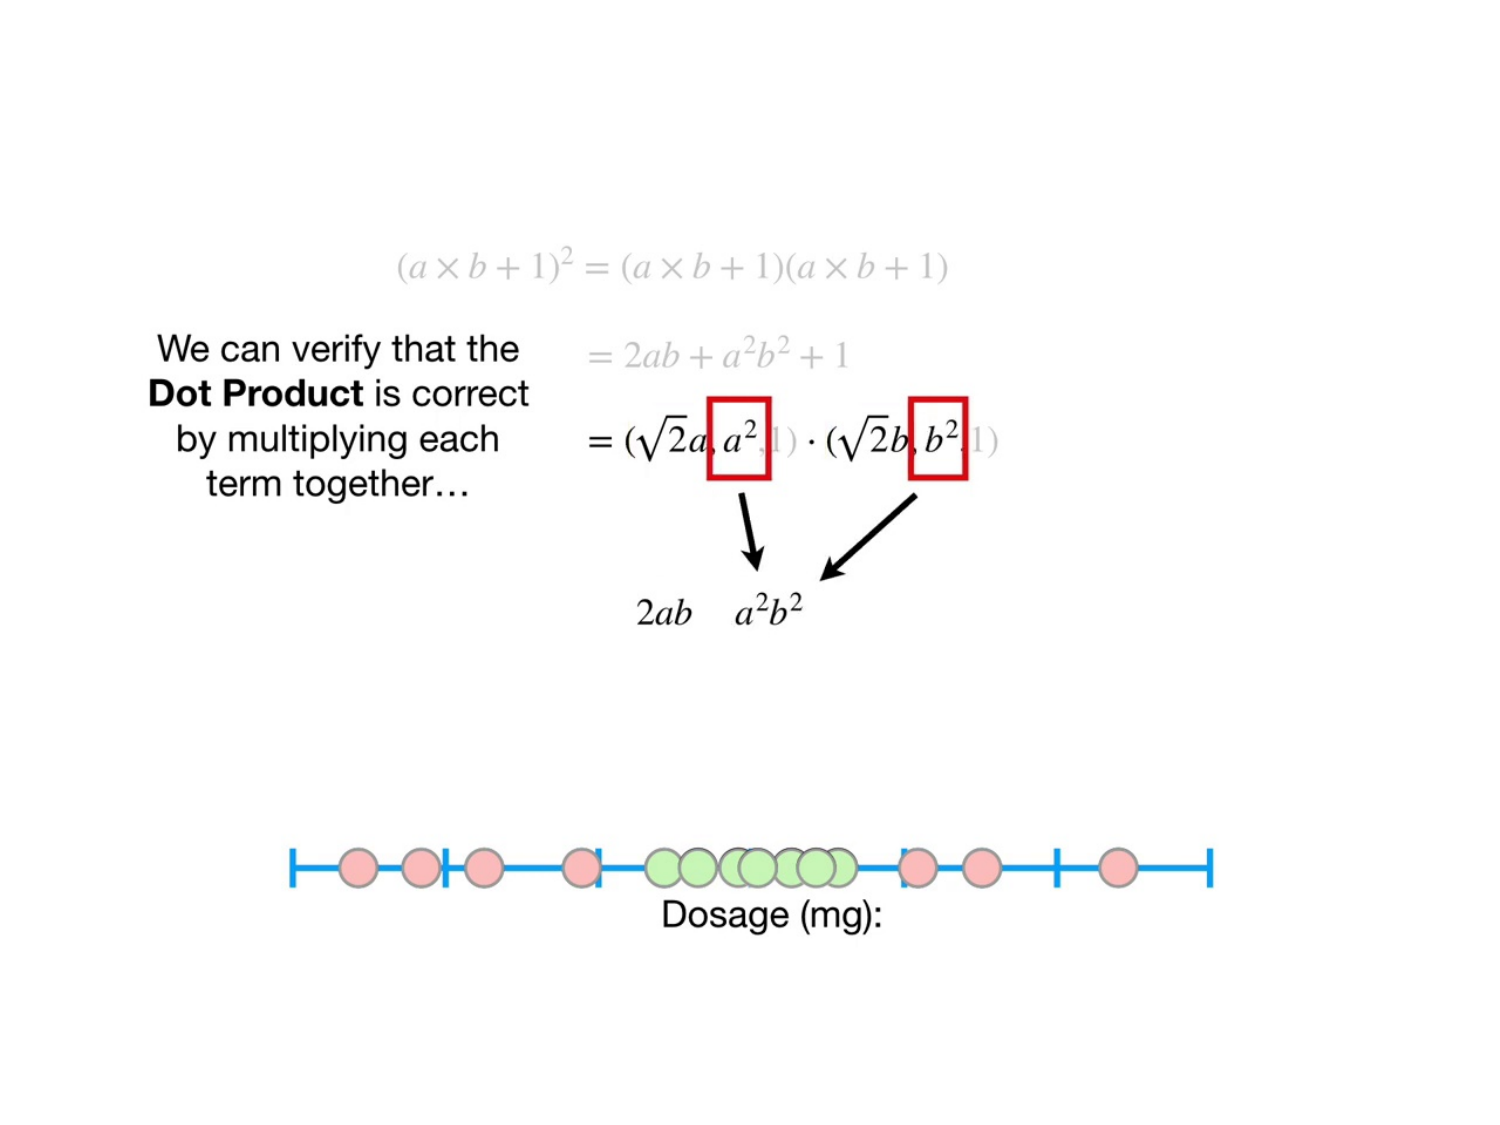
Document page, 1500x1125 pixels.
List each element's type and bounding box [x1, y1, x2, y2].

picture [0, 140, 1500, 985]
